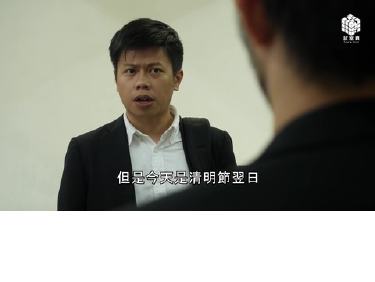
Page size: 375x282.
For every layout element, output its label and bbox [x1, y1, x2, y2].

picture [0, 0, 375, 212]
